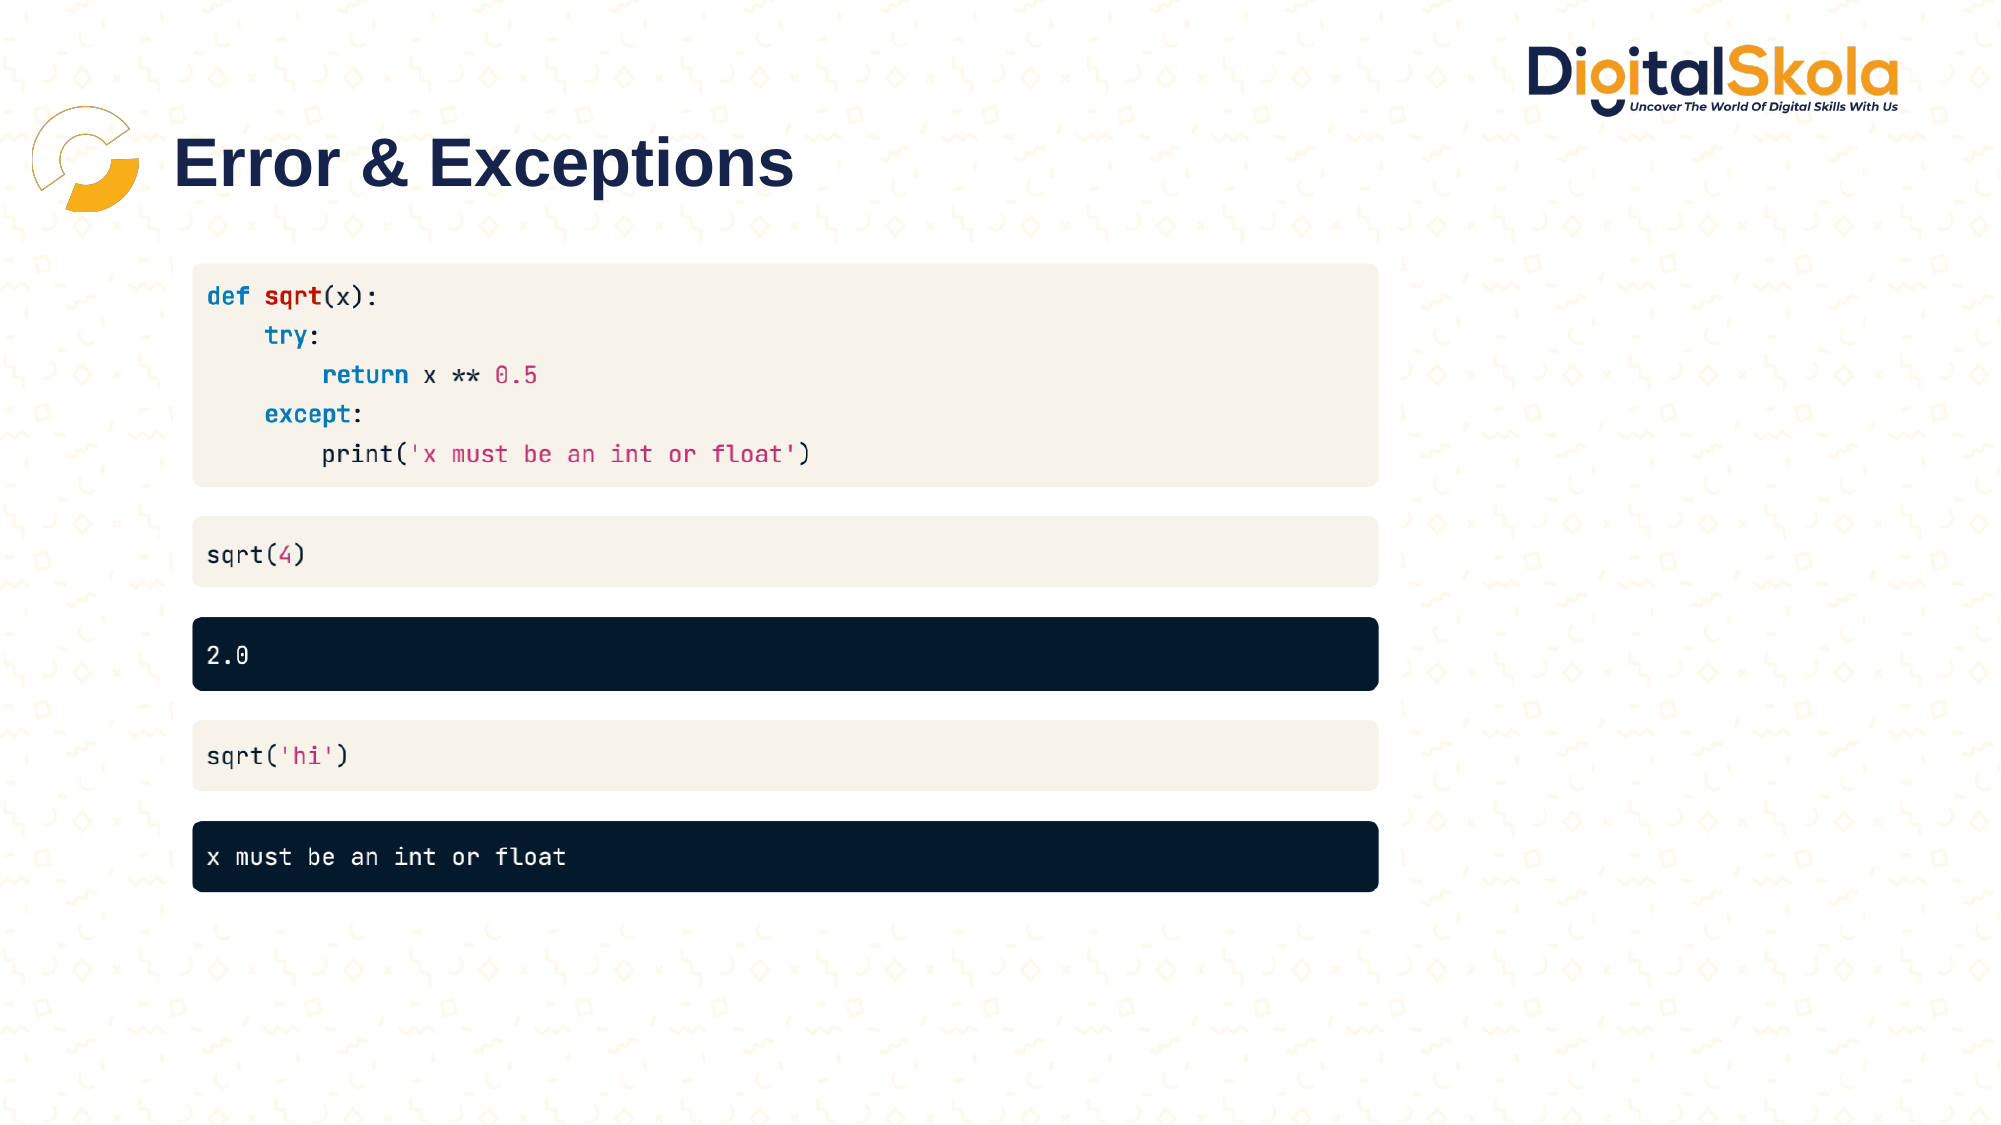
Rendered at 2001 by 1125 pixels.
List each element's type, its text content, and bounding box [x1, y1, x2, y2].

text_box Error & Exceptions [158, 79, 1525, 197]
picture [0, 0, 2001, 1125]
